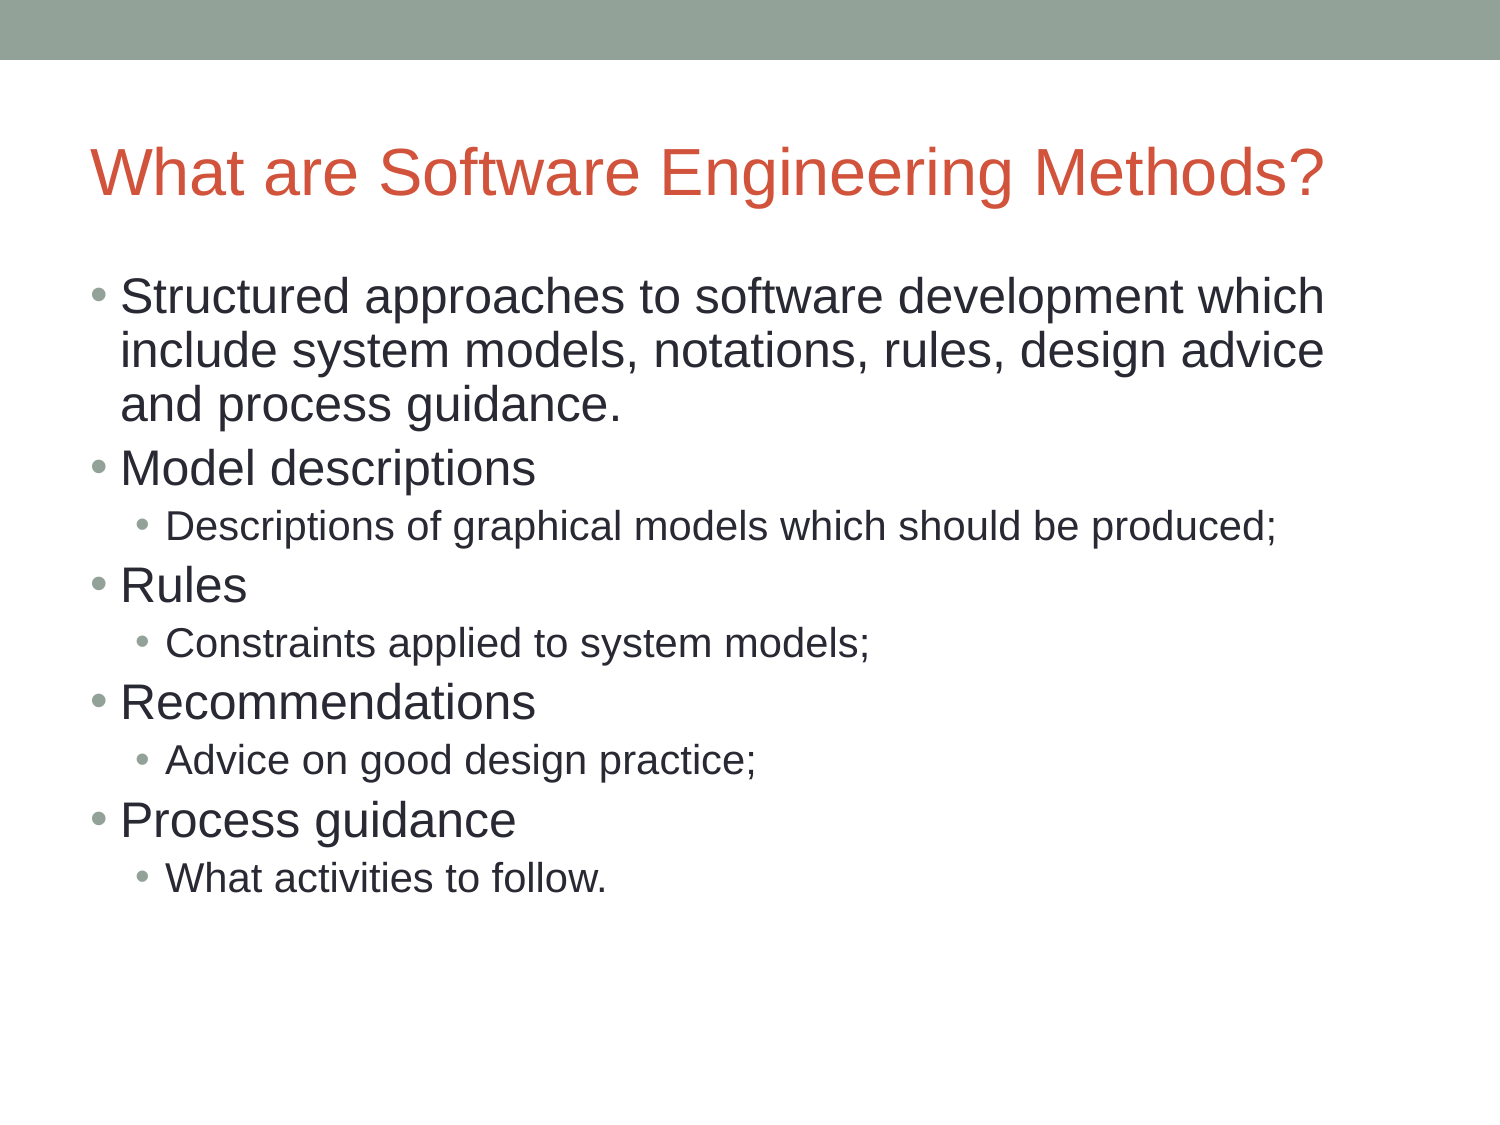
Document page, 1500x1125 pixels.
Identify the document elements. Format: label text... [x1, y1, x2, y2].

title What are Software Engineering Methods? [75, 87, 1425, 250]
list Structured approaches to software development which include system models, notations, rules, design advice and process guidance. Model descriptions Descriptions of graphical models which should be produced; Rules Constraints applied to system models; Recommendations Advice on good design practice; Process guidance What activities to follow. [75, 262, 1425, 1063]
